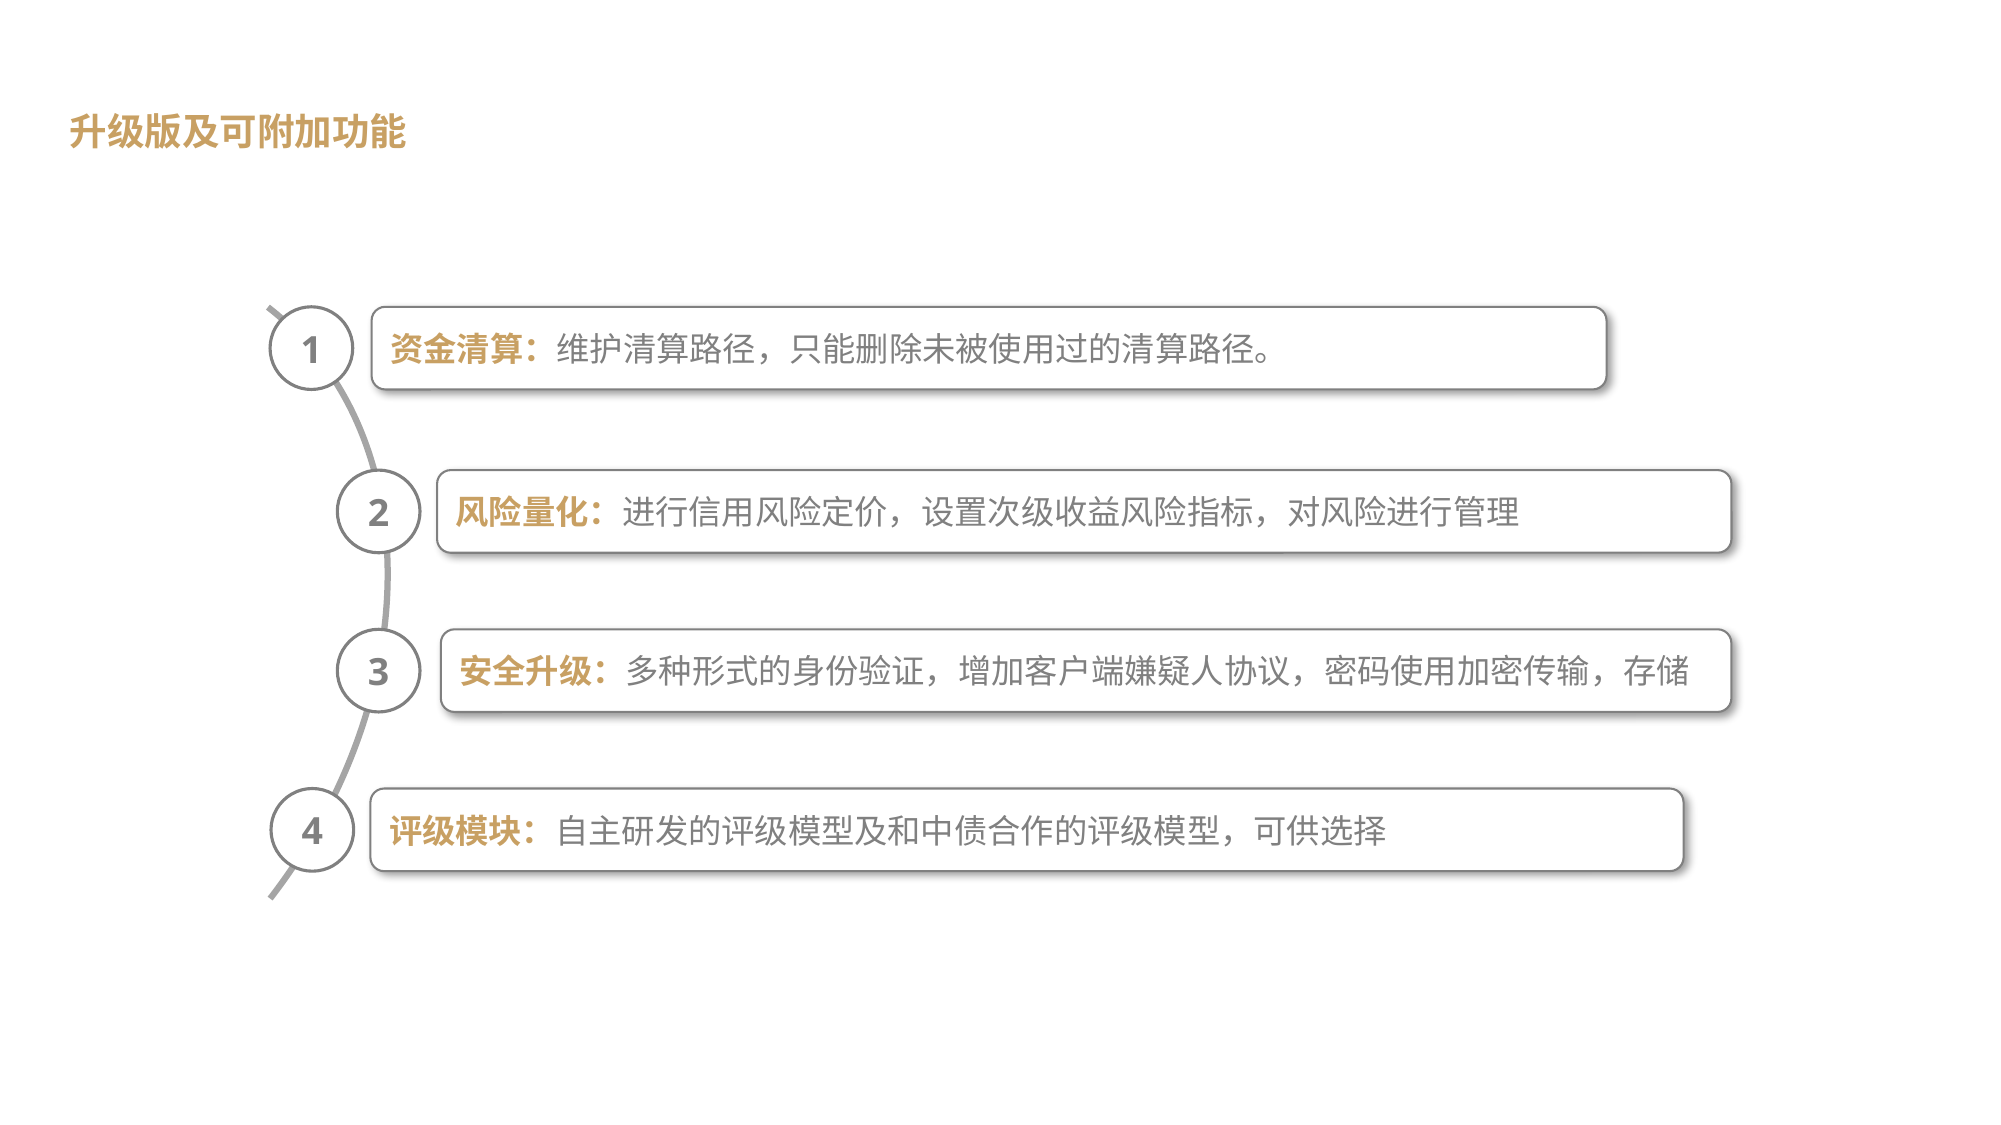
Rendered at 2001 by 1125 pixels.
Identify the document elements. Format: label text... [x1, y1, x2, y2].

text_box 升级版及可附加功能 [55, 94, 1963, 161]
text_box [0, 209, 1732, 1125]
